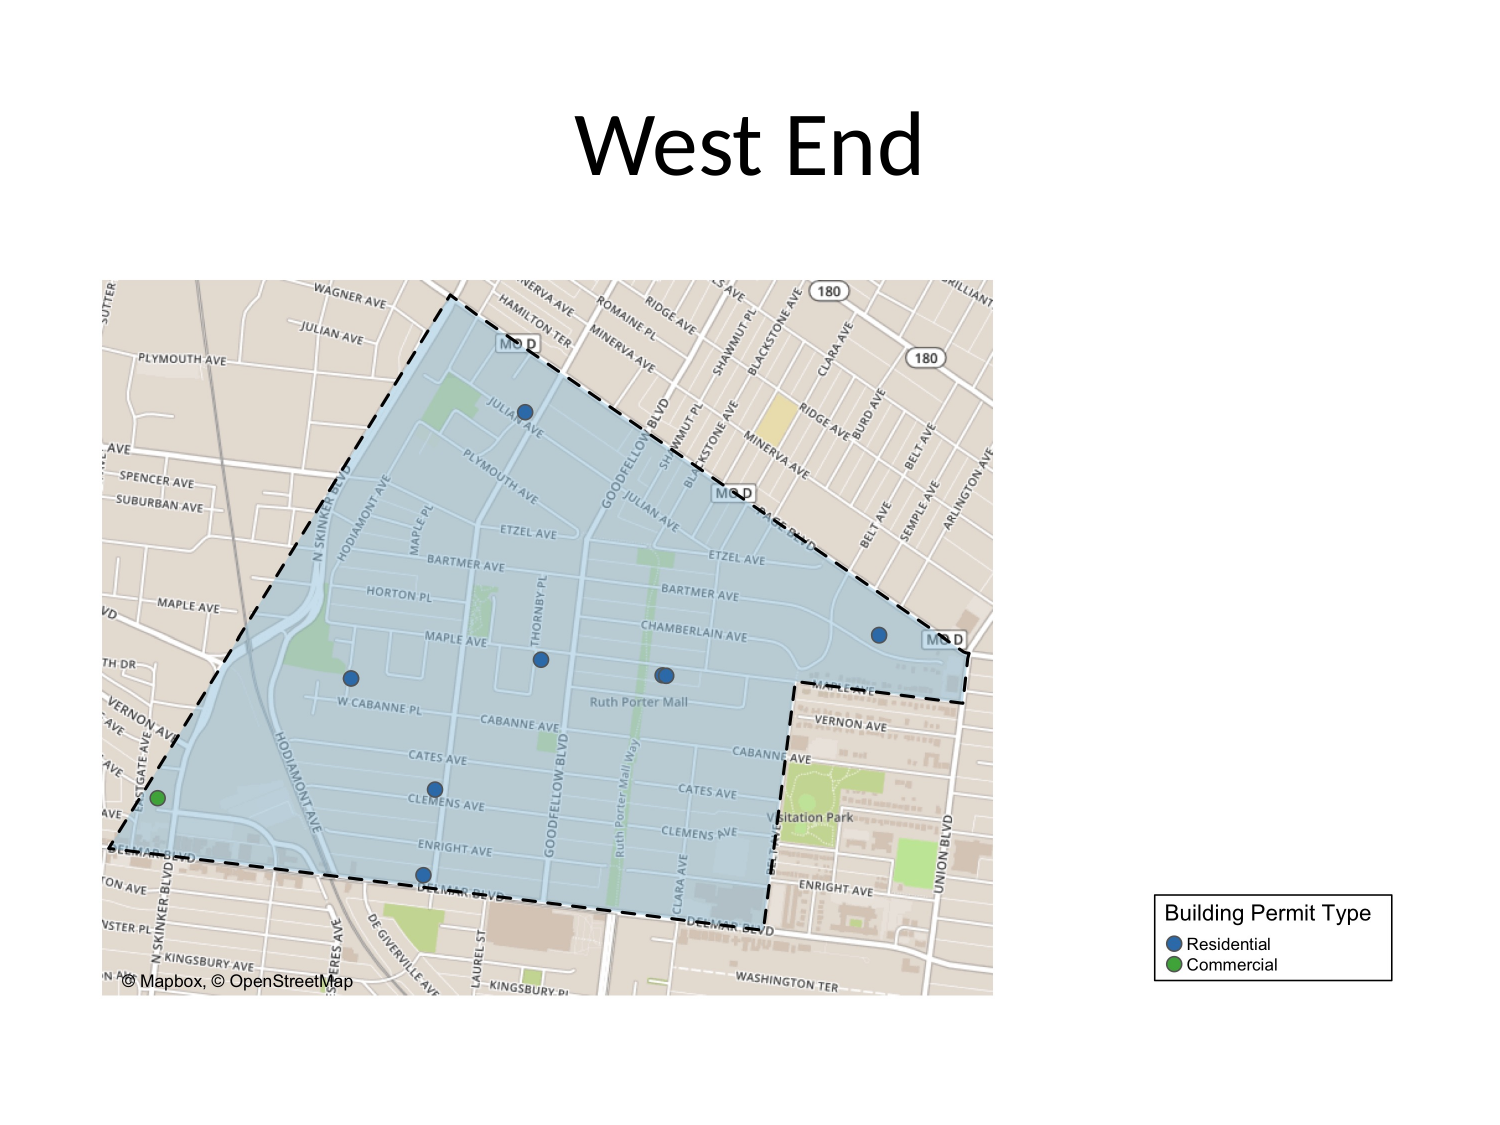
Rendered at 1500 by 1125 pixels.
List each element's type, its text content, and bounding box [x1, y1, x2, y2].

title West End [75, 45, 1425, 233]
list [74, 262, 1426, 1013]
